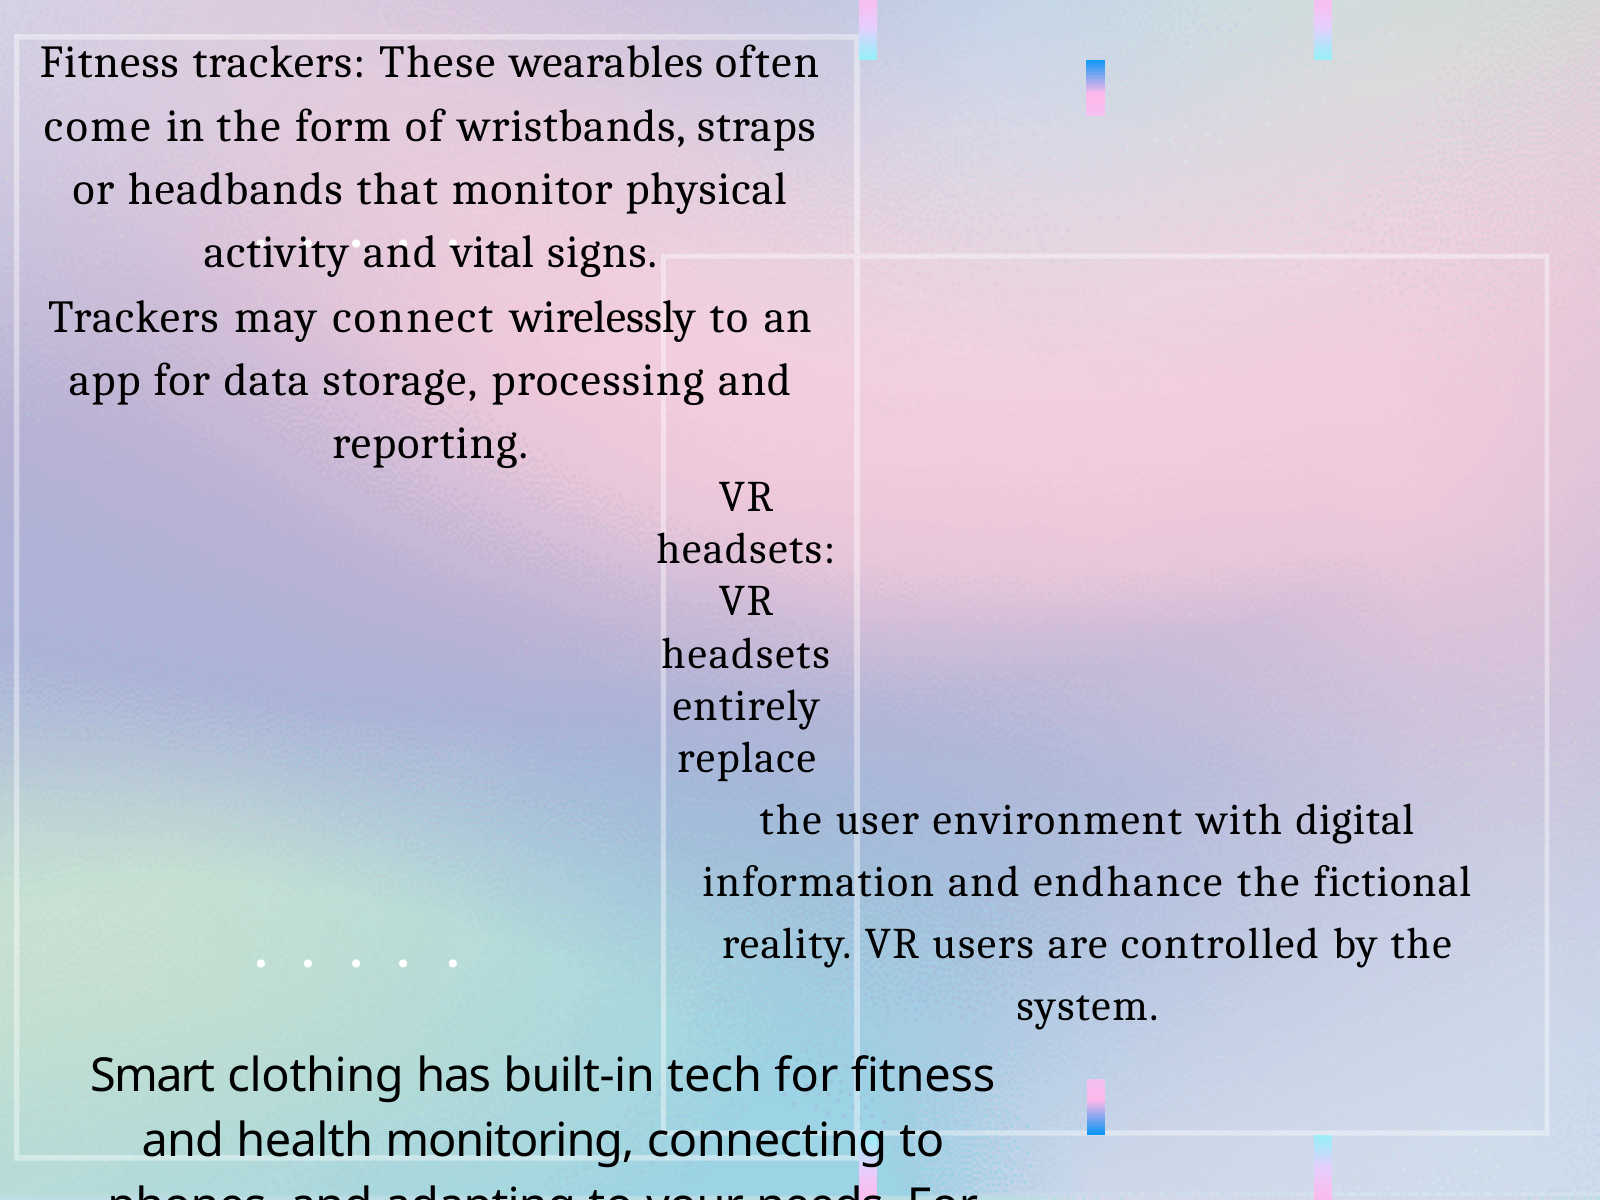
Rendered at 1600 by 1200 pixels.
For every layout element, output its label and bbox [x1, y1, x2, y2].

text_box [0, 0, 1600, 1200]
